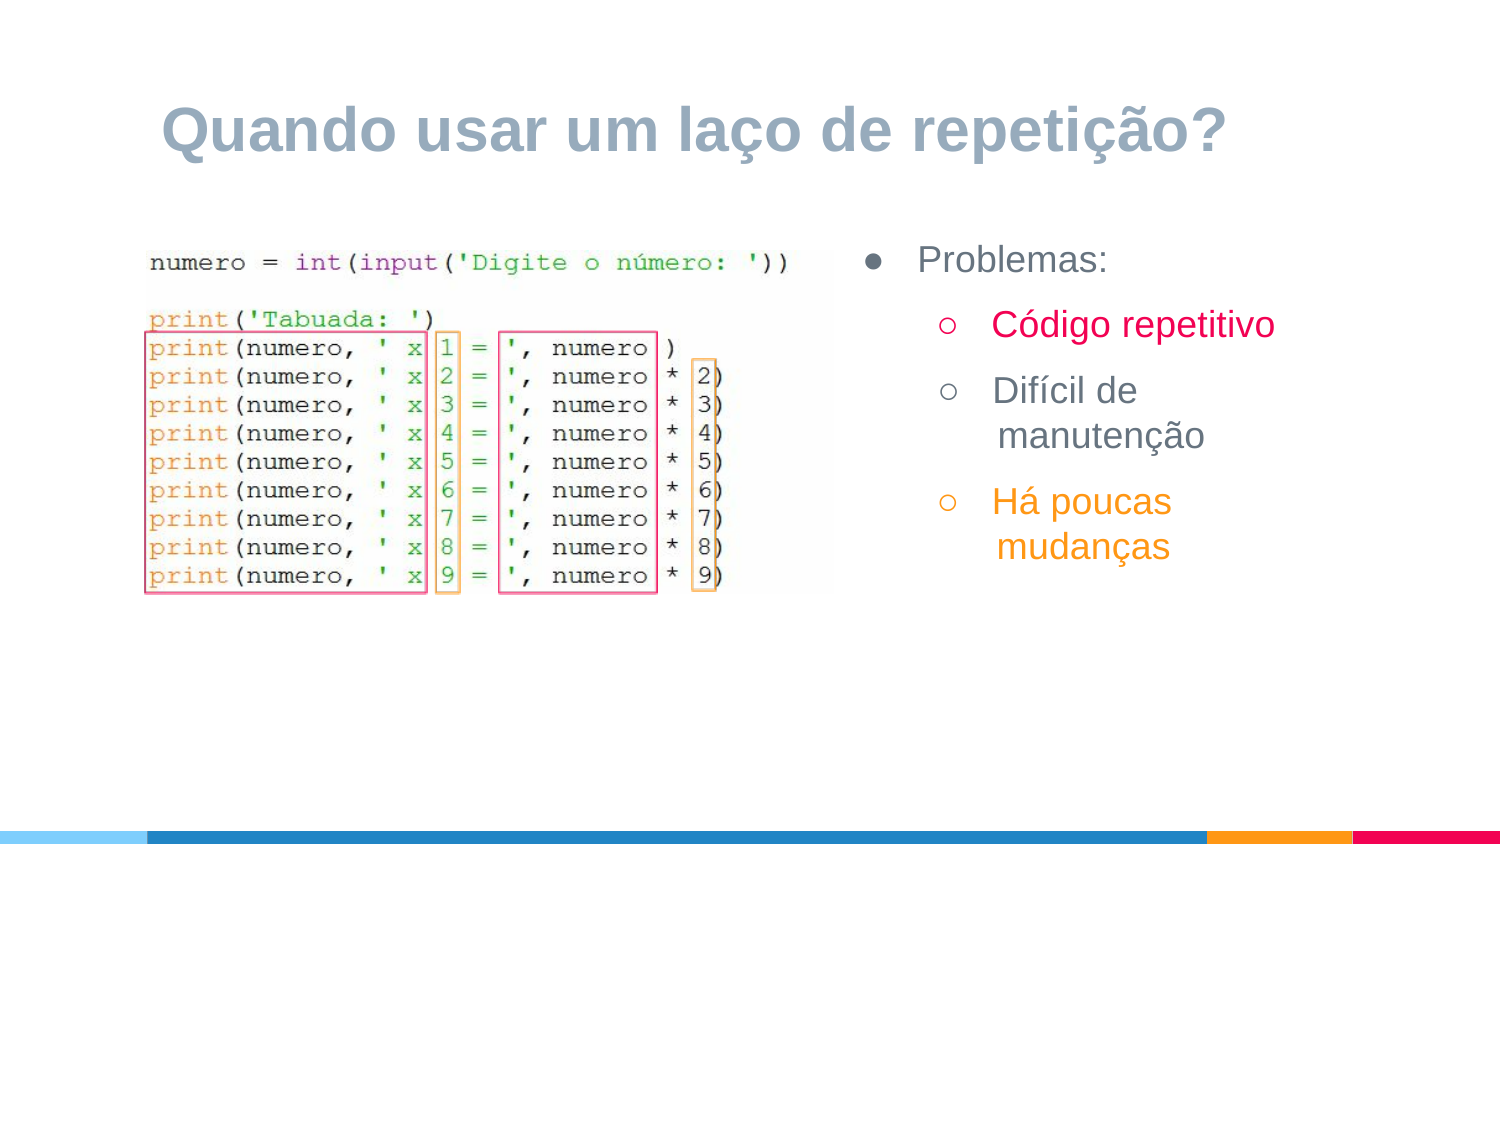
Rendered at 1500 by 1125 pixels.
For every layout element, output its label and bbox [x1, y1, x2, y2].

picture [0, 0, 1500, 844]
